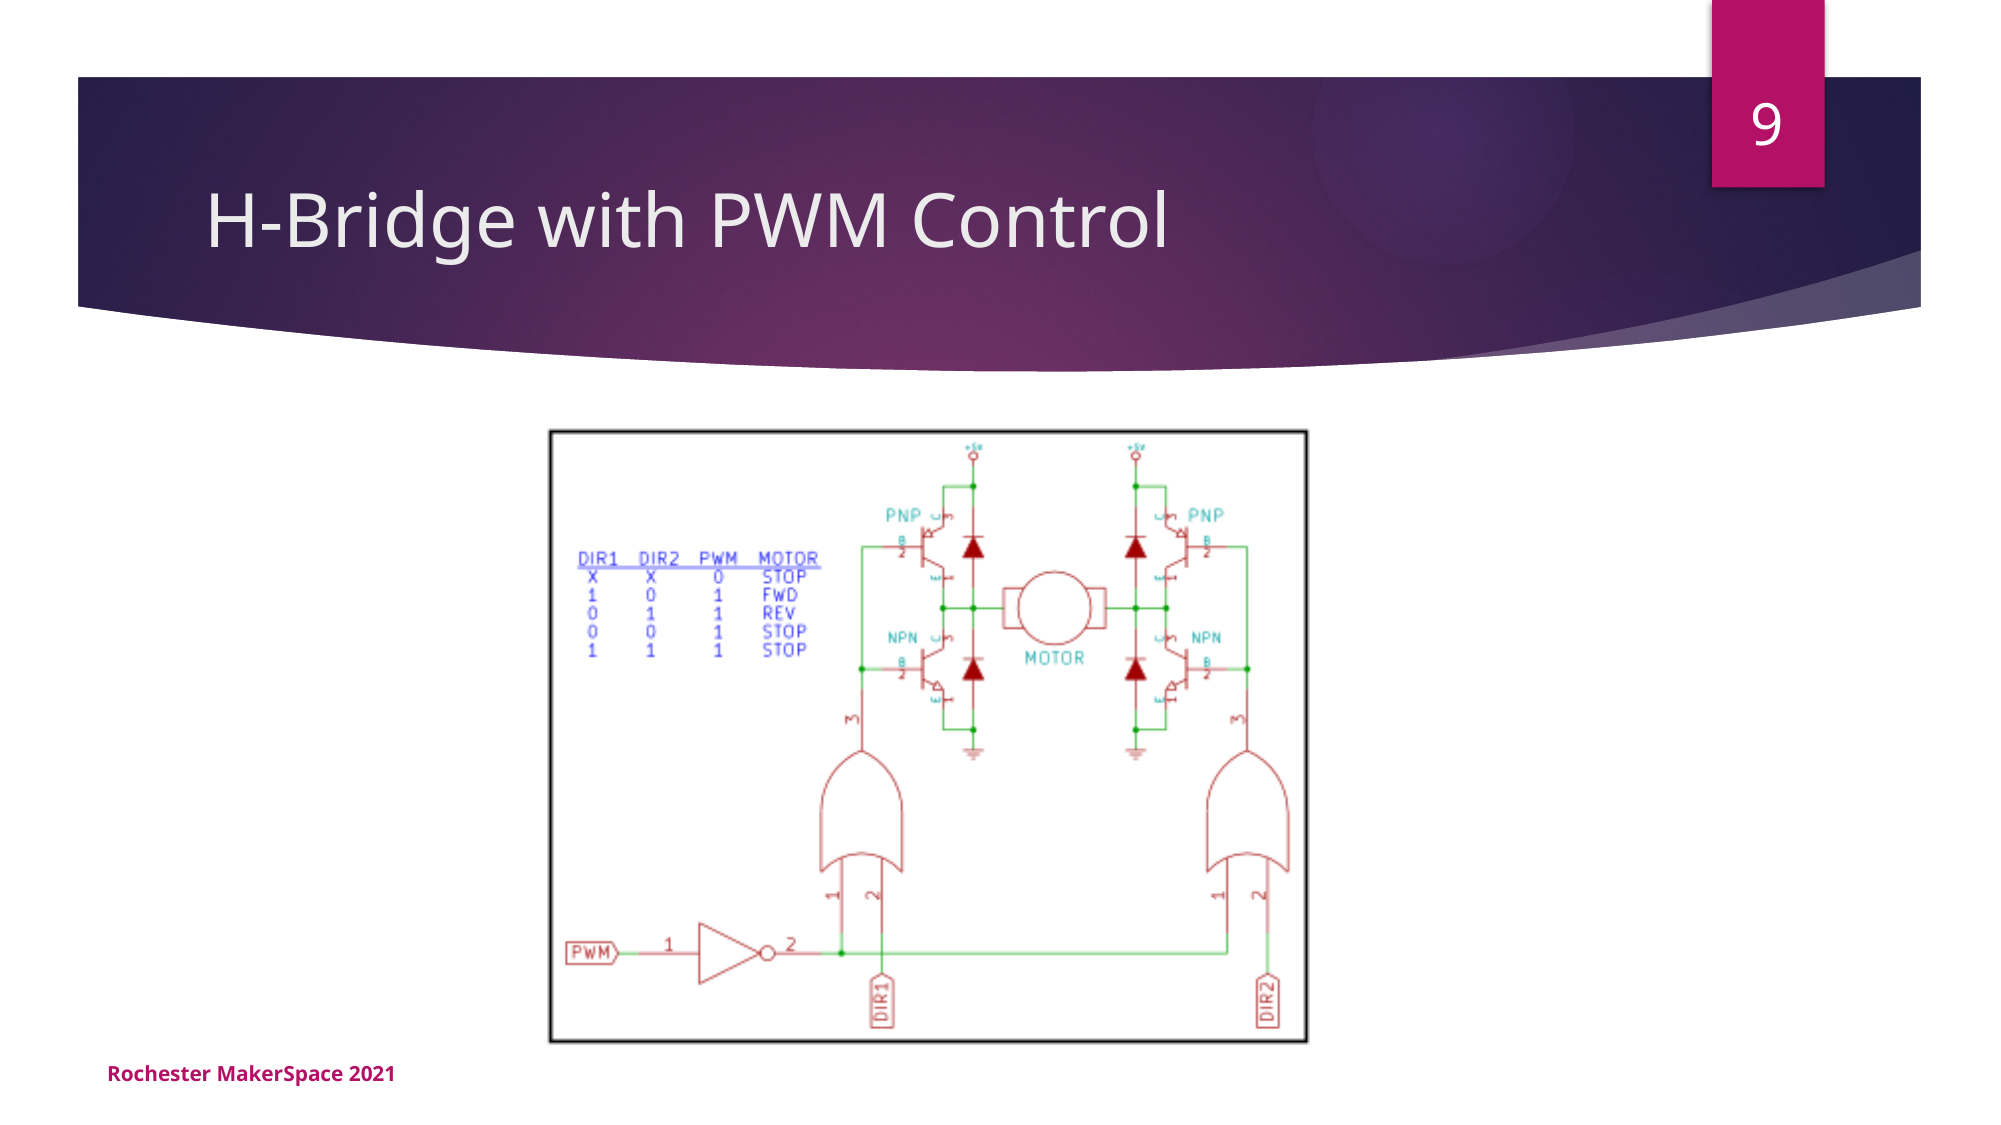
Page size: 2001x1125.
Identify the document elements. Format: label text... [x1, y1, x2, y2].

footer Rochester MakerSpace 2021 [92, 1048, 726, 1099]
slide_number 9 [1698, 48, 1836, 175]
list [544, 425, 1315, 1049]
title H-Bridge with PWM Control [189, 159, 1627, 276]
